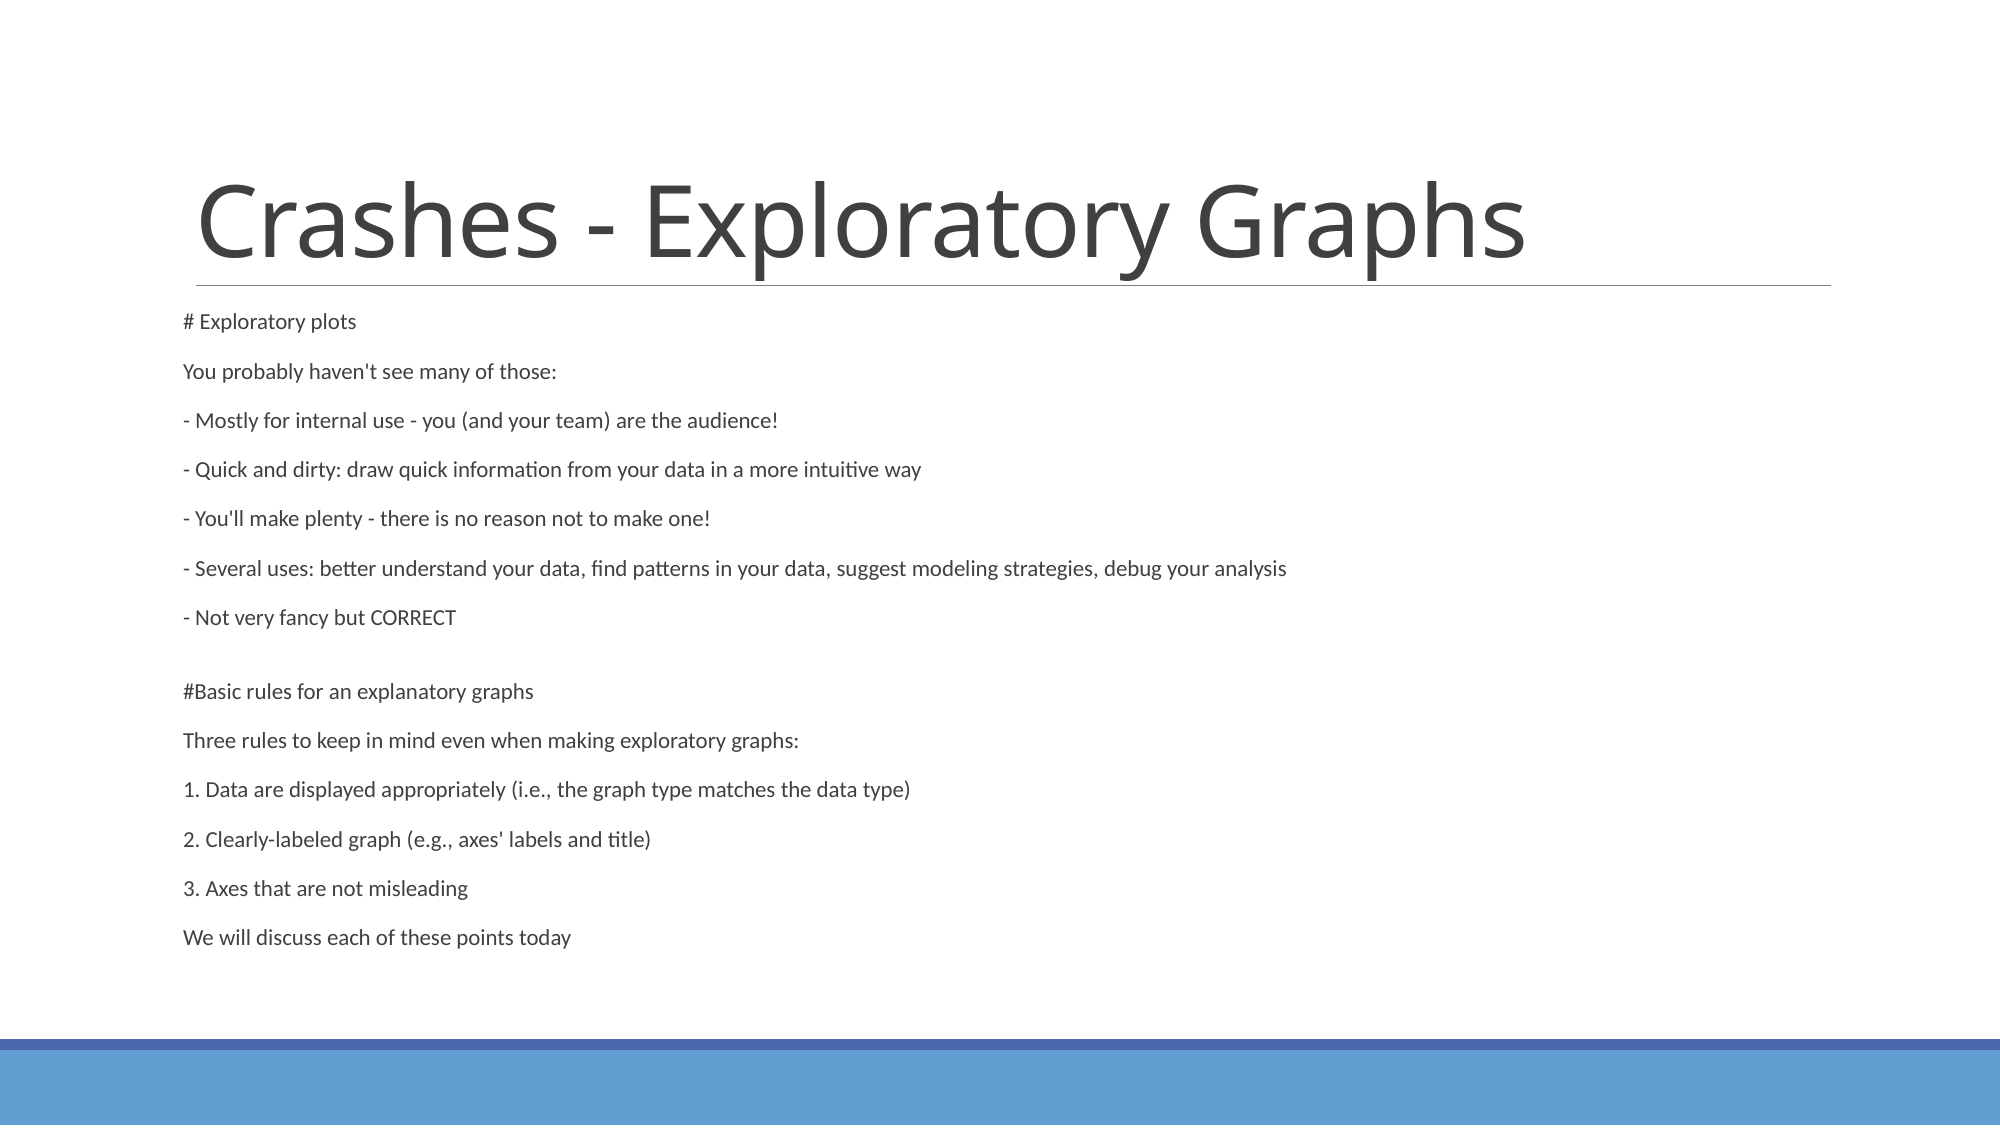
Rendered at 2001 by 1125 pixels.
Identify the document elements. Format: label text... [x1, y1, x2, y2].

title Crashes - Exploratory Graphs [180, 47, 1830, 285]
list # Exploratory plots You probably haven't see many of those: - Mostly for internal use - you (and your team) are the audience! - Quick and dirty: draw quick information from your data in a more intuitive way - You'll make plenty - there is no reason not to make one! - Several uses: better understand your data, find patterns in your data, suggest modeling strategies, debug your analysis - Not very fancy but CORRECT #Basic rules for an explanatory graphs Three rules to keep in mind even when making exploratory graphs: 1. Data are displayed appropriately (i.e., the graph type matches the data type) 2. Clearly-labeled graph (e.g., axes' labels and title) 3. Axes that are not misleading We will discuss each of these points today [180, 302, 1830, 963]
